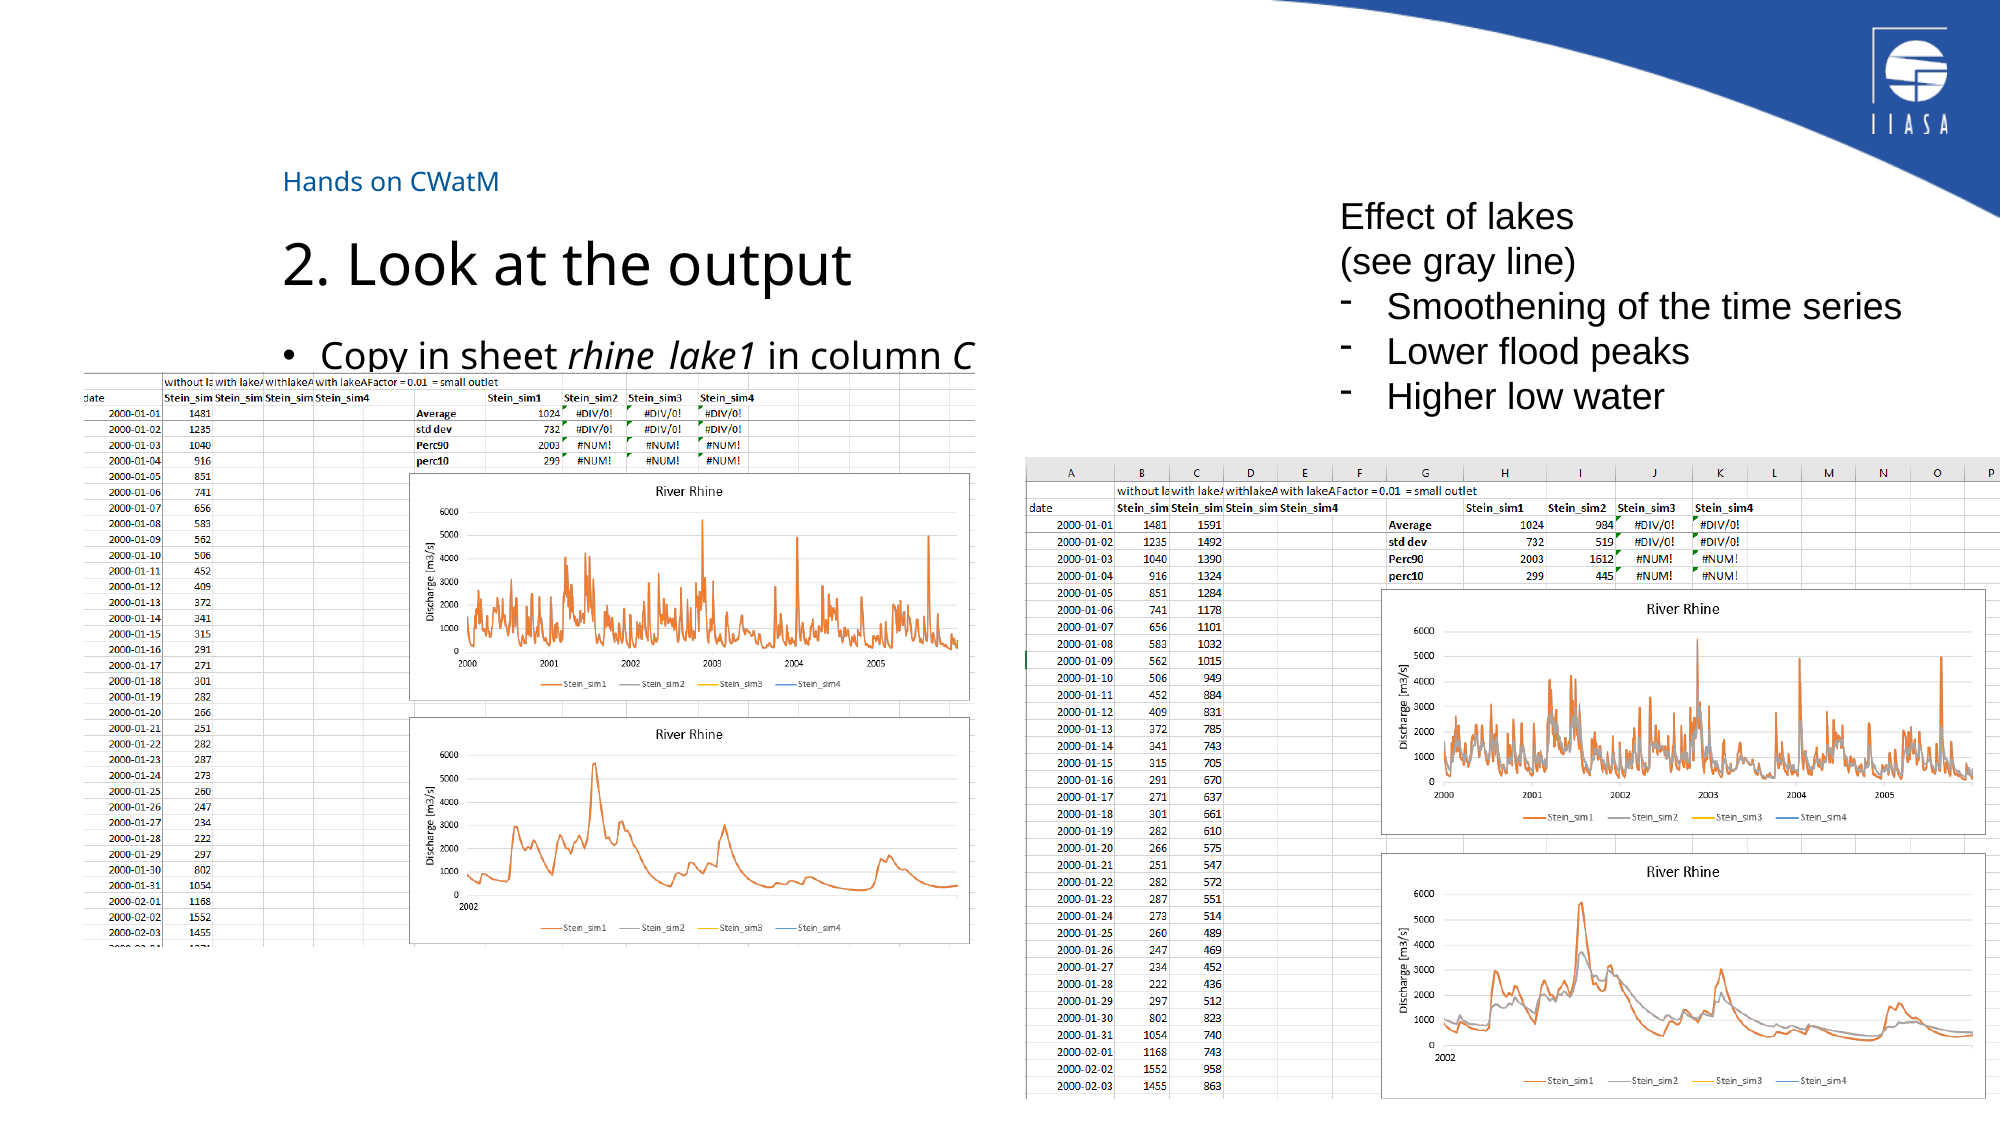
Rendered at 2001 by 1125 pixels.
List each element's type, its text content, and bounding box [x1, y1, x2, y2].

text_box 2. Look at the output Copy in sheet rhine_lake1 in column C [267, 184, 1693, 896]
title Hands on CWatM [267, 159, 1618, 184]
picture [84, 372, 975, 947]
picture [1025, 0, 2000, 1125]
text_box Effect of lakes (see gray line) Smoothening of the time series Lower flood peaks Higher low water [1325, 184, 1964, 425]
